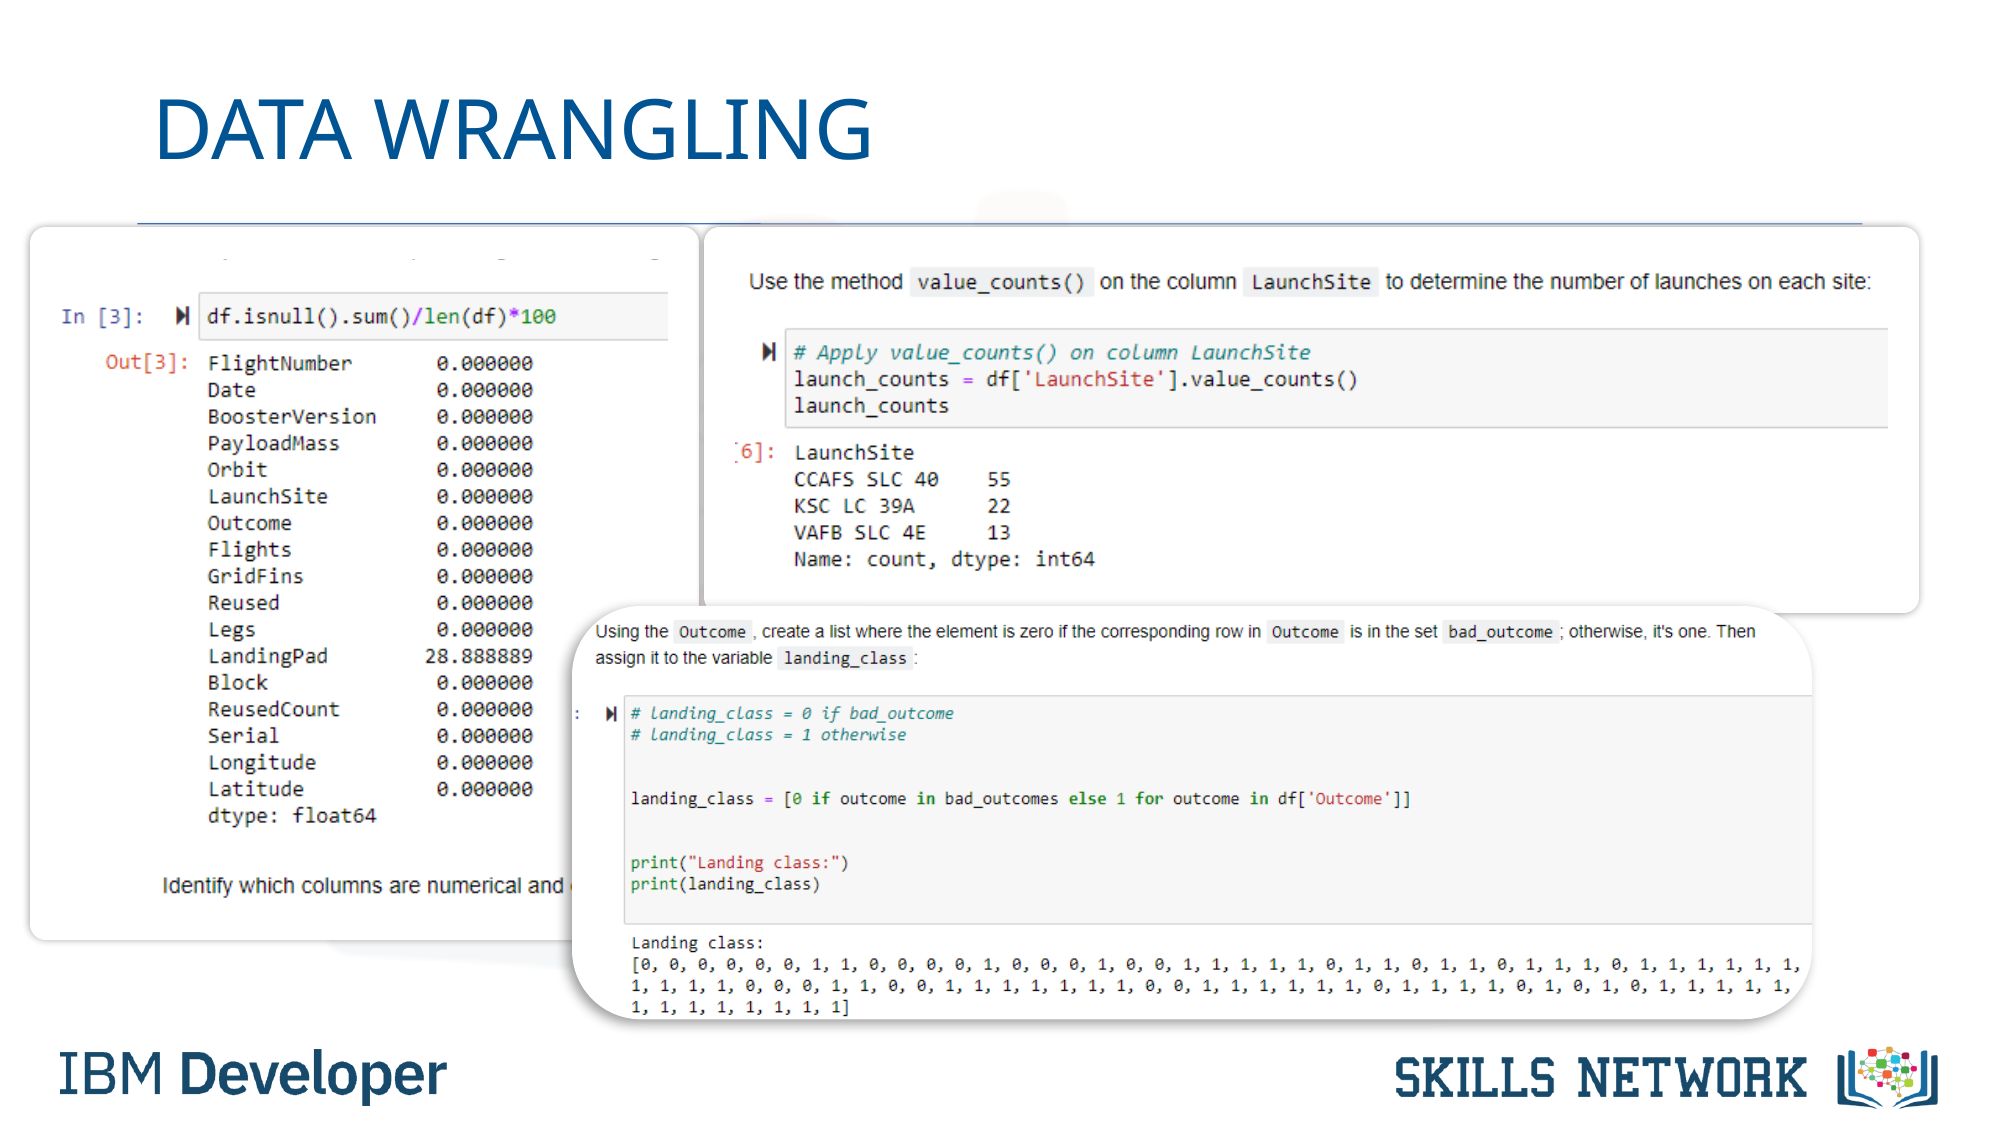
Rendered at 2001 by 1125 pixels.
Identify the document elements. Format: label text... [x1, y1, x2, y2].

title DATA WRANGLING [137, 59, 1840, 206]
picture [1390, 1045, 1945, 1111]
picture [55, 1045, 459, 1108]
picture [61, 258, 1812, 1020]
picture [734, 258, 1889, 582]
